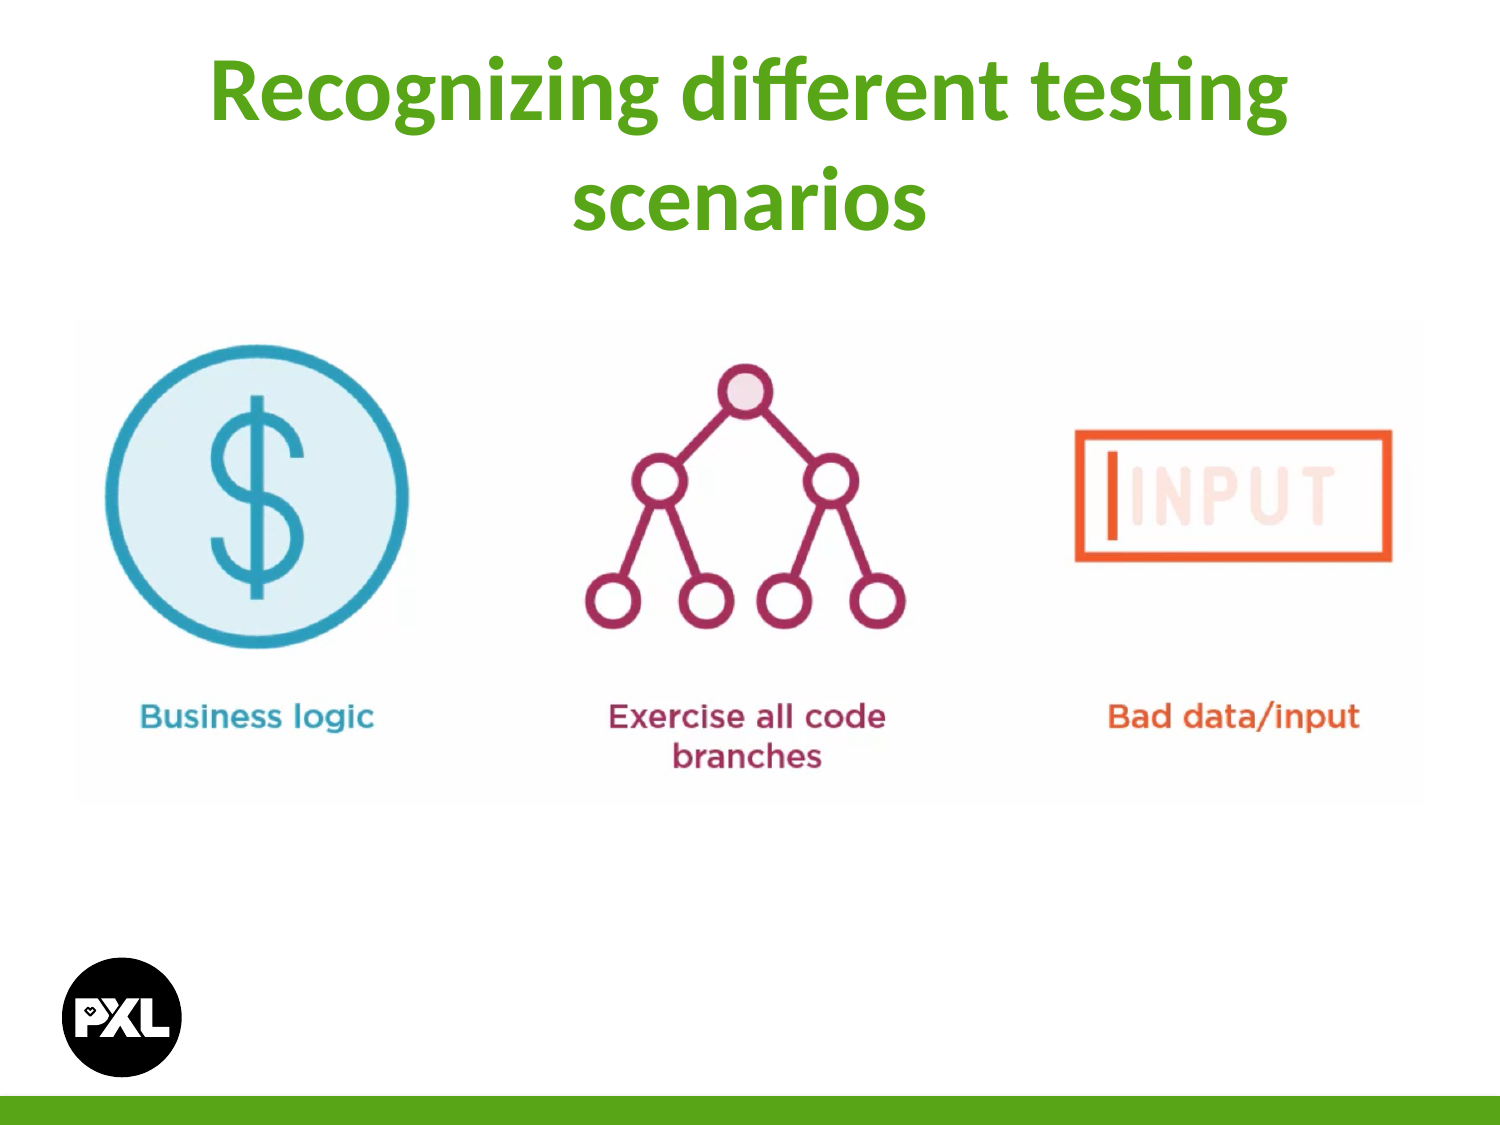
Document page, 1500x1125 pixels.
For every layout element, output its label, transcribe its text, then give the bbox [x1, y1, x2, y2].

title Recognizing different testing scenarios [75, 45, 1425, 233]
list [74, 319, 1426, 805]
